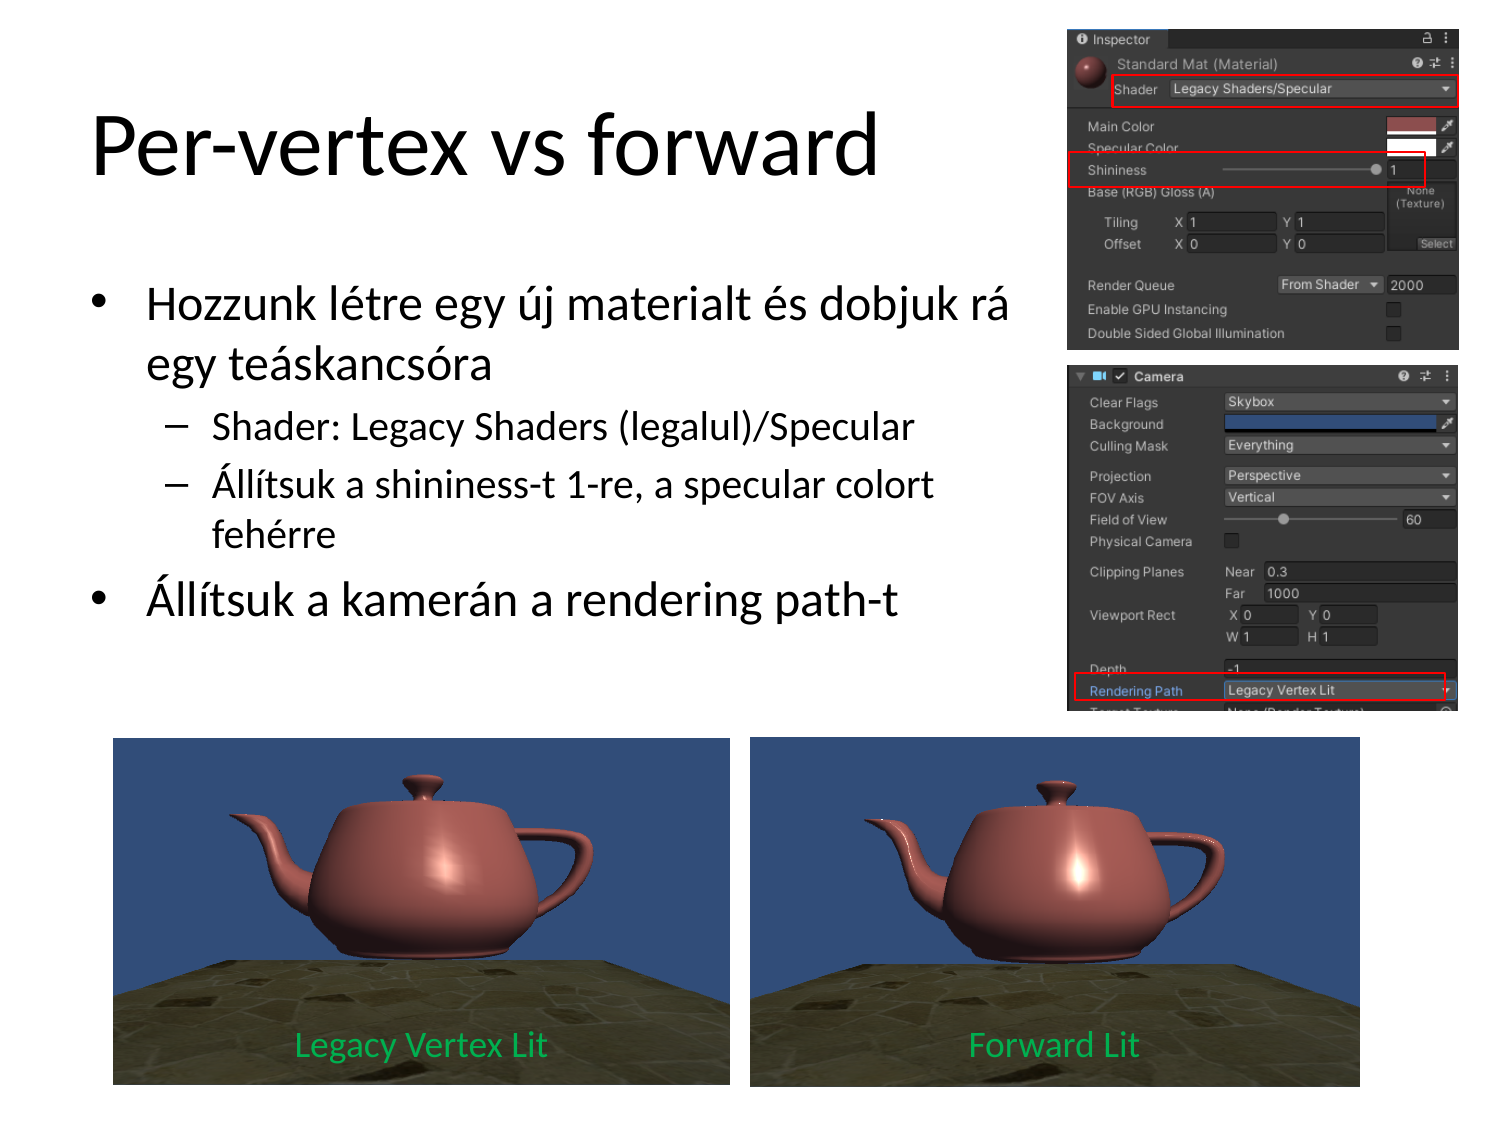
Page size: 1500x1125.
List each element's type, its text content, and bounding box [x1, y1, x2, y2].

picture [1067, 29, 1459, 351]
picture [749, 737, 1360, 1087]
picture [113, 738, 731, 1086]
list Hozzunk létre egy új materialt és dobjuk rá egy teáskancsóra Shader: Legacy Shaders (legalul)/Specular Állítsuk a shininess-t 1-re, a specular colort fehérre Állítsuk a kamerán a rendering path-t [75, 262, 1038, 1005]
picture [1067, 364, 1459, 711]
title Per-vertex vs forward [75, 45, 1062, 233]
